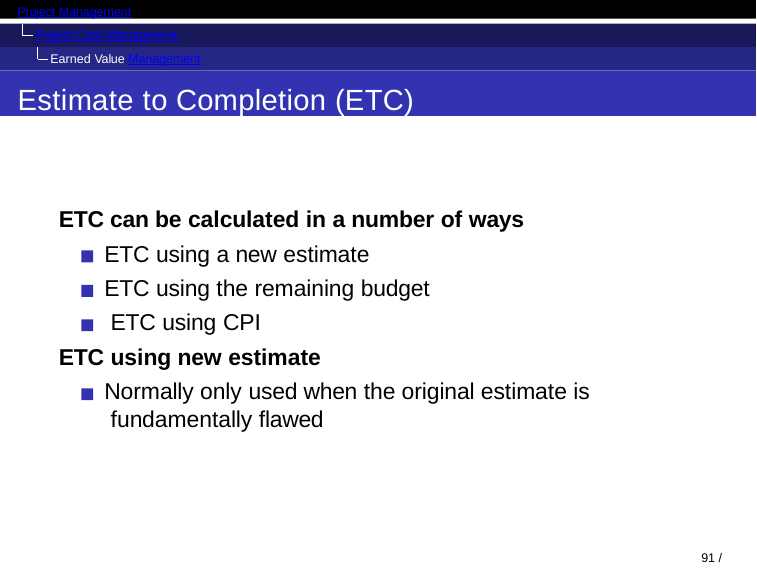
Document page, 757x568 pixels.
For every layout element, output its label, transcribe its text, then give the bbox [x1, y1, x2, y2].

text_box Project Management [0, 0, 756, 19]
text_box [0, 23, 33, 47]
text_box ETC can be calculated in a number of ways ETC using a new estimate ETC using the remaining budget ETC using CPI ETC using new estimate Normally only used when the original estimate is fundamentally flawed [56, 195, 594, 432]
text_box [204, 23, 756, 47]
text_box [0, 47, 756, 70]
text_box Estimate to Completion (ETC) [0, 70, 756, 116]
slide_number 91 / 128 [694, 548, 746, 568]
text_box Project Cost Management Earned Value Management [33, 16, 204, 66]
